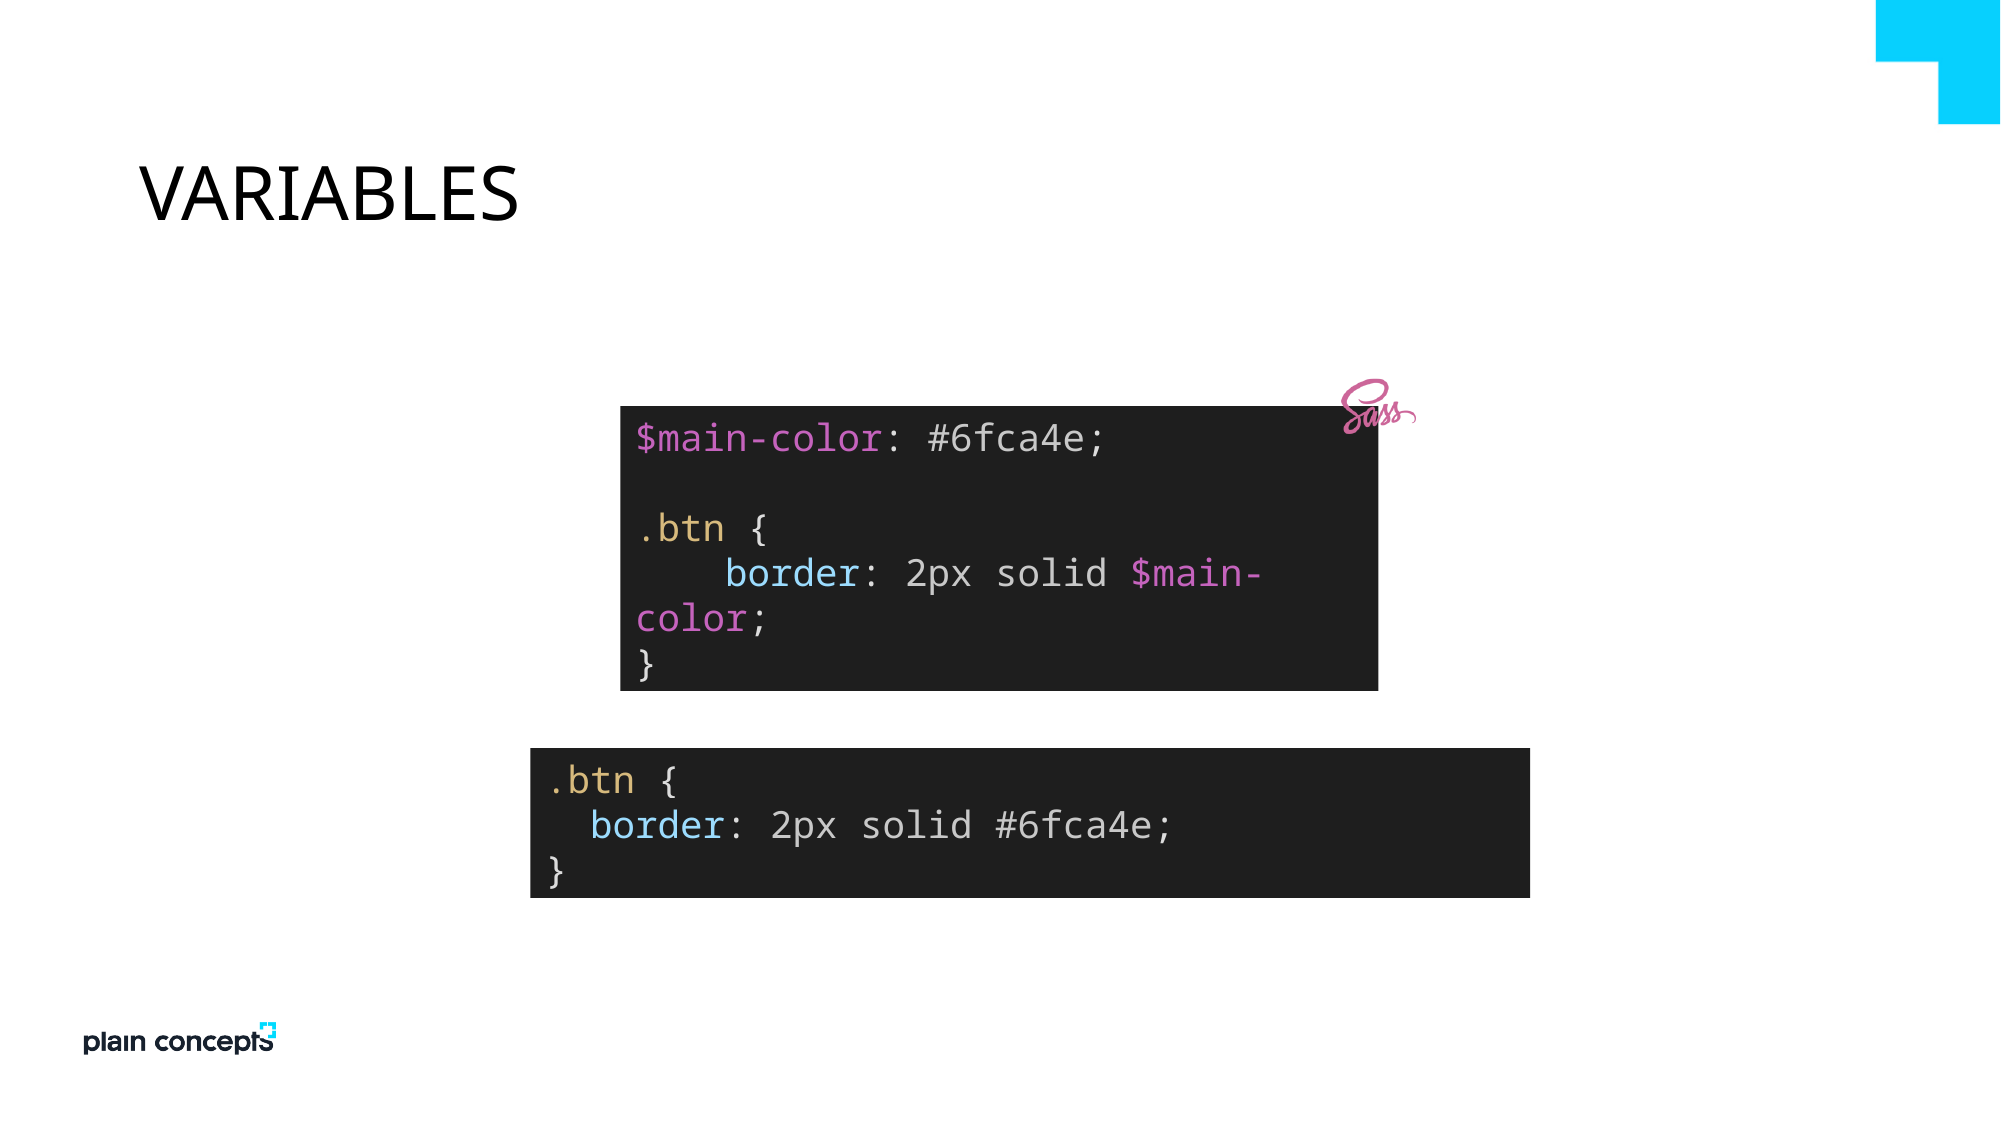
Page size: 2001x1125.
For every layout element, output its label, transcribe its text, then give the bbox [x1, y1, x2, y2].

title Variables [124, 109, 1875, 272]
picture [0, 0, 2001, 1125]
text_box $main-color: #6fca4e; .btn { border: 2px solid $main-color; } [620, 406, 1379, 691]
text_box .btn { border: 2px solid #6fca4e; } [530, 748, 1531, 898]
